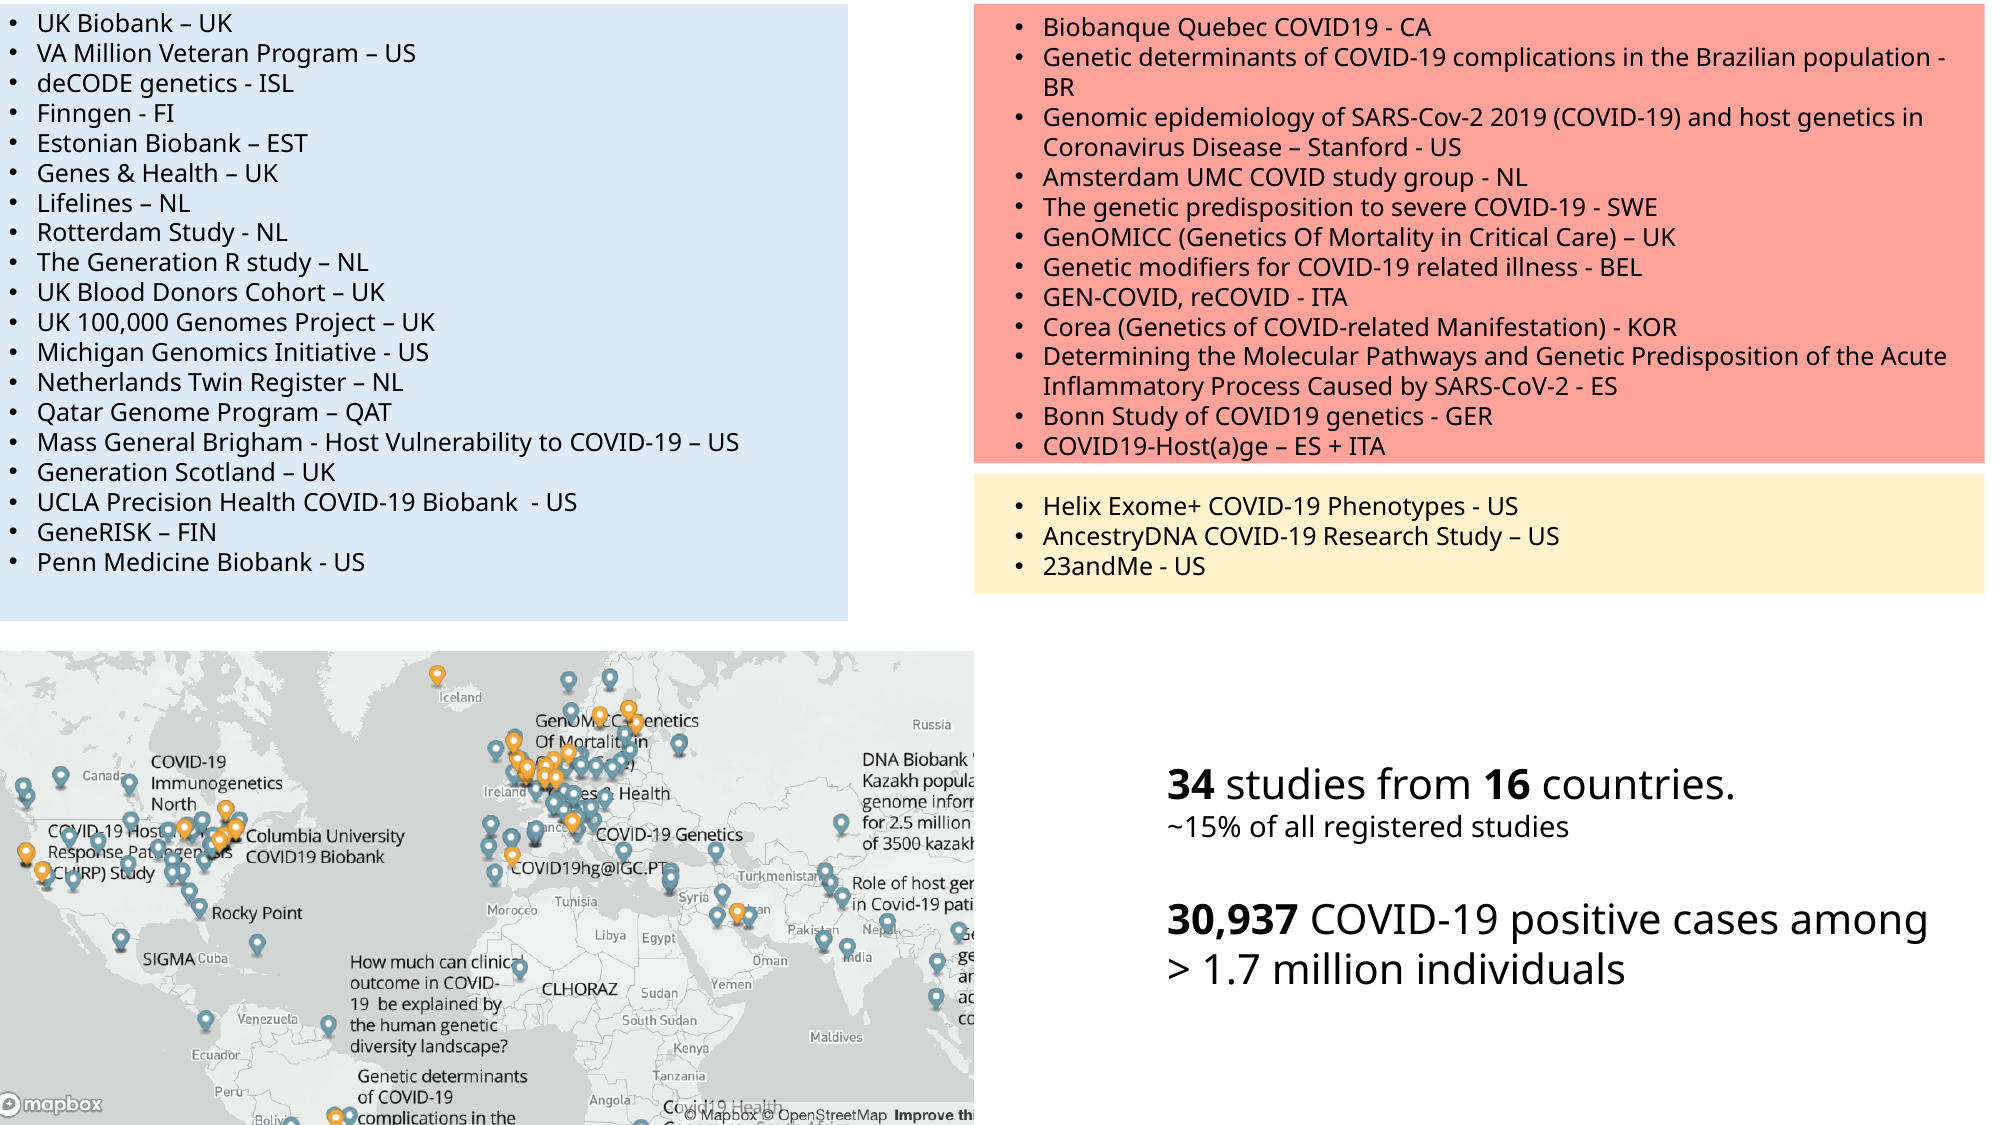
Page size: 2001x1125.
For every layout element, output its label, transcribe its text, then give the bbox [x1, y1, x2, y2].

text_box Helix Exome+ COVID-19 Phenotypes - US AncestryDNA COVID-19 Research Study – US 23andMe - US [999, 483, 2000, 618]
picture [0, 651, 974, 1125]
text_box 34 studies from 16 countries. ~15% of all registered studies 30,937 COVID-19 positive cases among > 1.7 million individuals [1152, 750, 1945, 1001]
text_box [973, 473, 1986, 595]
text_box Biobanque Quebec COVID19 - CA Genetic determinants of COVID-19 complications in the Brazilian population - BR Genomic epidemiology of SARS-Cov-2 2019 (COVID-19) and host genetics in Coronavirus Disease – Stanford - US Amsterdam UMC COVID study group - NL The genetic predisposition to severe COVID-19 - SWE GenOMICC (Genetics Of Mortality in Critical Care) – UK Genetic modifiers for COVID-19 related illness - BEL GEN-COVID, reCOVID - ITA Corea (Genetics of COVID-related Manifestation) - KOR Determining the Molecular Pathways and Genetic Predisposition of the Acute Inflammatory Process Caused by SARS-CoV-2 - ES Bonn Study of COVID19 genetics - GER COVID19-Host(a)ge – ES + ITA [999, 4, 2000, 469]
text_box [973, 3, 1986, 464]
text_box [0, 3, 849, 622]
text_box UK Biobank – UK VA Million Veteran Program – US deCODE genetics - ISL Finngen - FI Estonian Biobank – EST Genes & Health – UK Lifelines – NL Rotterdam Study - NL The Generation R study – NL UK Blood Donors Cohort – UK UK 100,000 Genomes Project – UK Michigan Genomics Initiative - US Netherlands Twin Register – NL Qatar Genome Program – QAT Mass General Brigham - Host Vulnerability to COVID-19 – US Generation Scotland – UK UCLA Precision Health COVID-19 Biobank - US GeneRISK – FIN Penn Medicine Biobank - US [0, 0, 756, 584]
